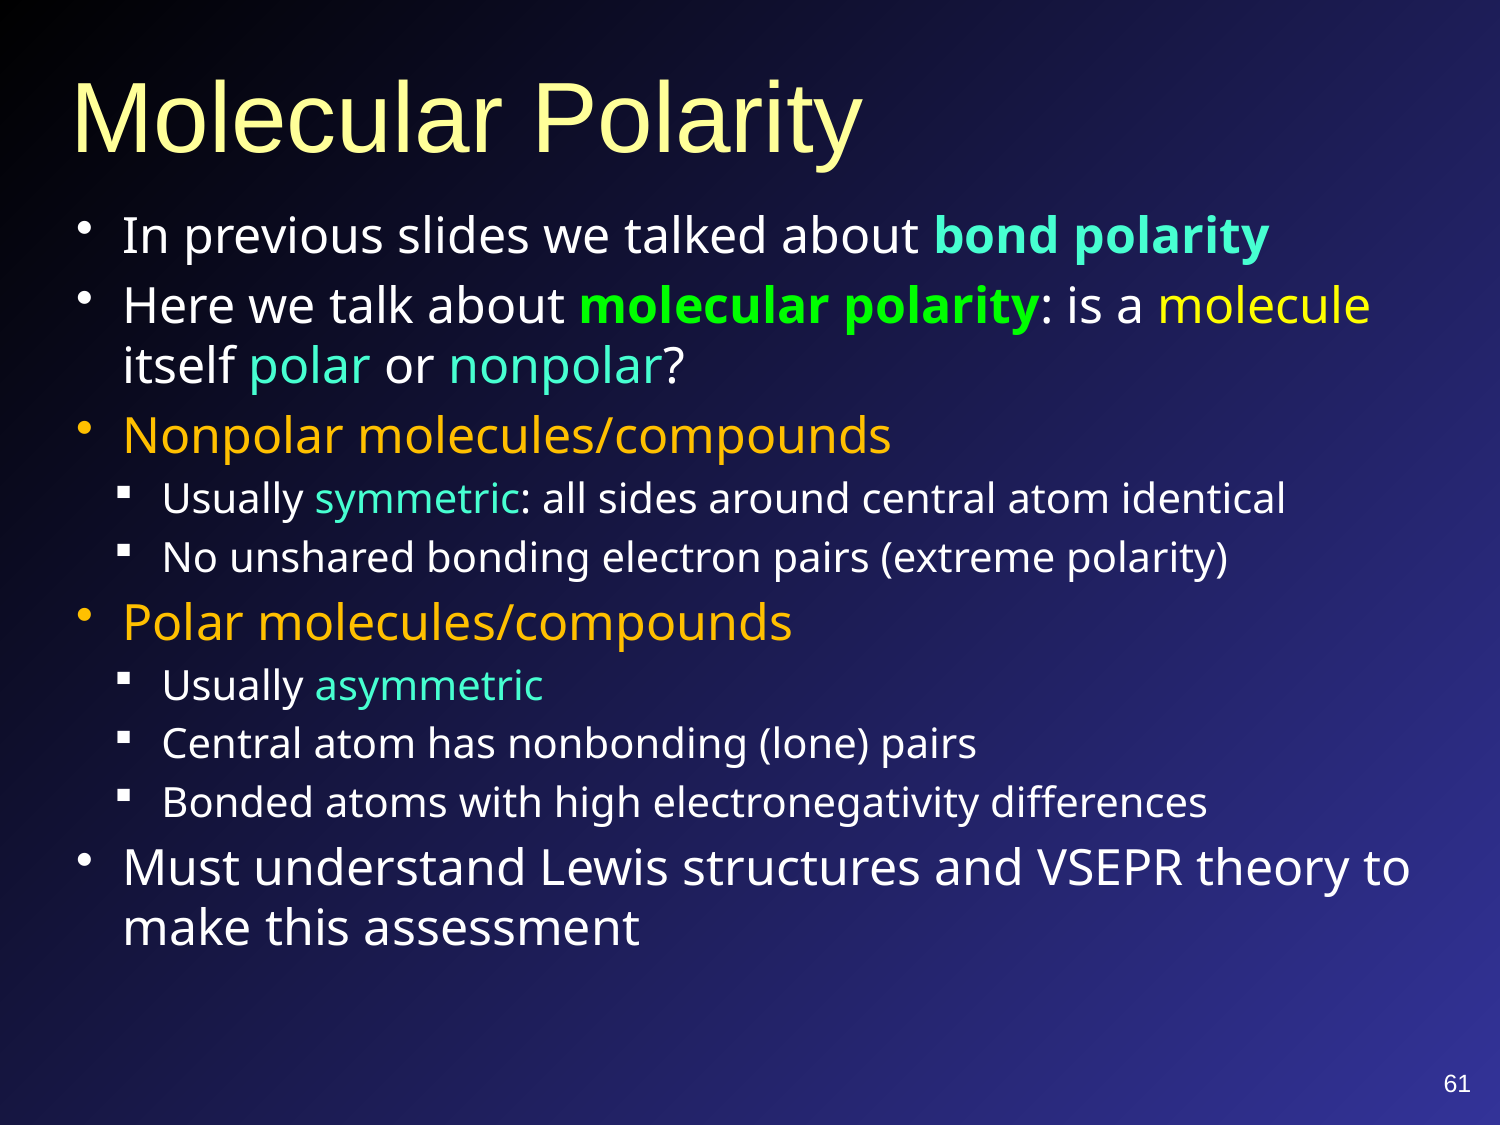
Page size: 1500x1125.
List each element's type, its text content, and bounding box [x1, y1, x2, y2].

list In previous slides we talked about bond polarity Here we talk about molecular polarity: is a molecule itself polar or nonpolar? Nonpolar molecules/compounds Usually symmetric: all sides around central atom identical No unshared bonding electron pairs (extreme polarity) Polar molecules/compounds Usually asymmetric Central atom has nonbonding (lone) pairs Bonded atoms with high electronegativity differences Must understand Lewis structures and VSEPR theory to make this assessment [60, 196, 1438, 1053]
title Molecular Polarity [55, 44, 1438, 181]
slide_number 61 [1148, 1052, 1487, 1112]
